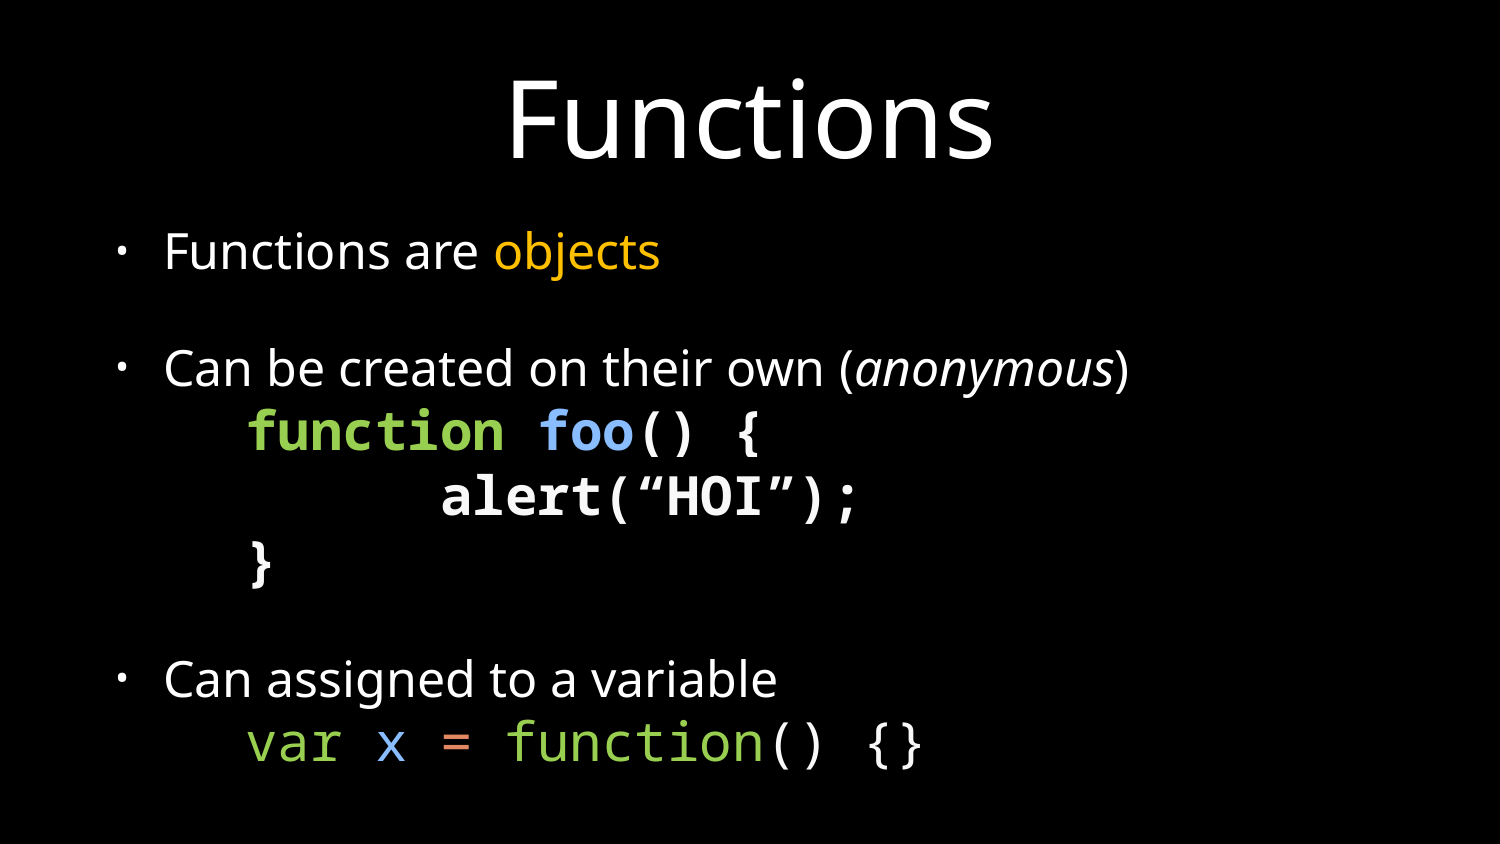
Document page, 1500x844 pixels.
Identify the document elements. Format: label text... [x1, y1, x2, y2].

list Functions are objects Can be created on their own (anonymous) function foo() { alert(“HOI”); } Can assigned to a variable var x = function() {} [109, 224, 1391, 768]
title Functions [109, 21, 1391, 209]
